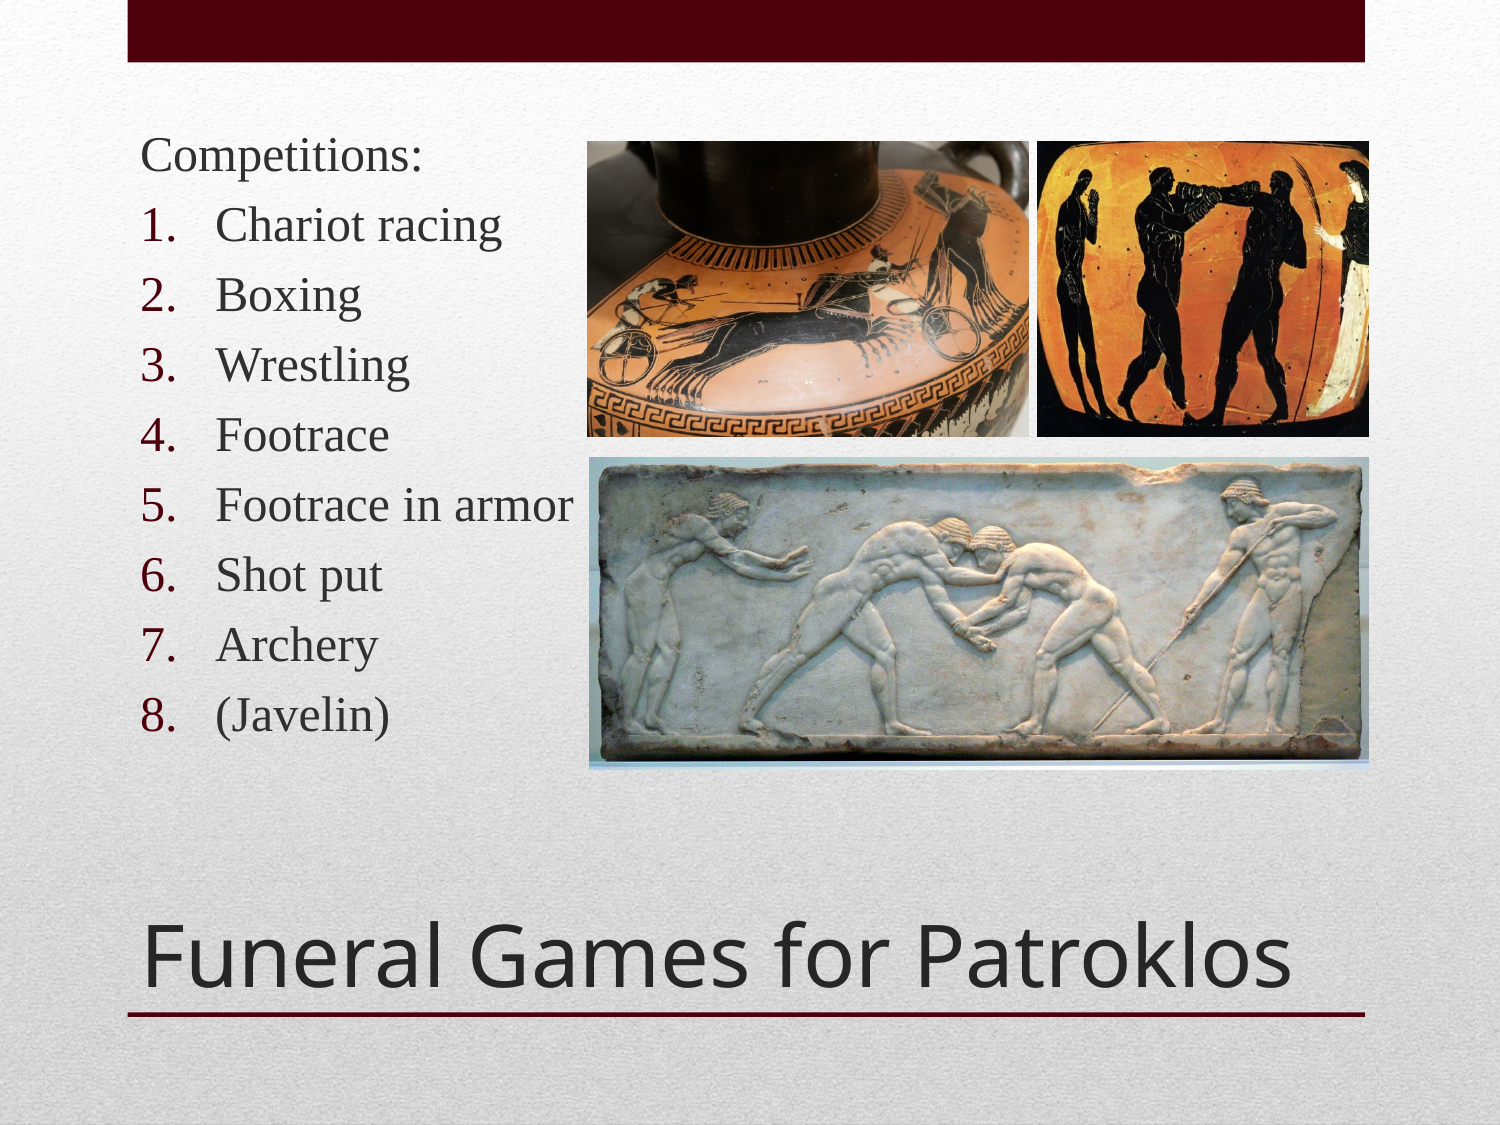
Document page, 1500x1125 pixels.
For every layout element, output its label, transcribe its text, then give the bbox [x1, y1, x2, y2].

picture [586, 141, 1030, 437]
list Competitions: Chariot racing Boxing Wrestling Footrace Footrace in armor Shot put Archery (Javelin) [125, 112, 650, 750]
picture [1036, 141, 1370, 437]
title Funeral Games for Patroklos [125, 875, 1363, 1013]
picture [588, 456, 1370, 770]
